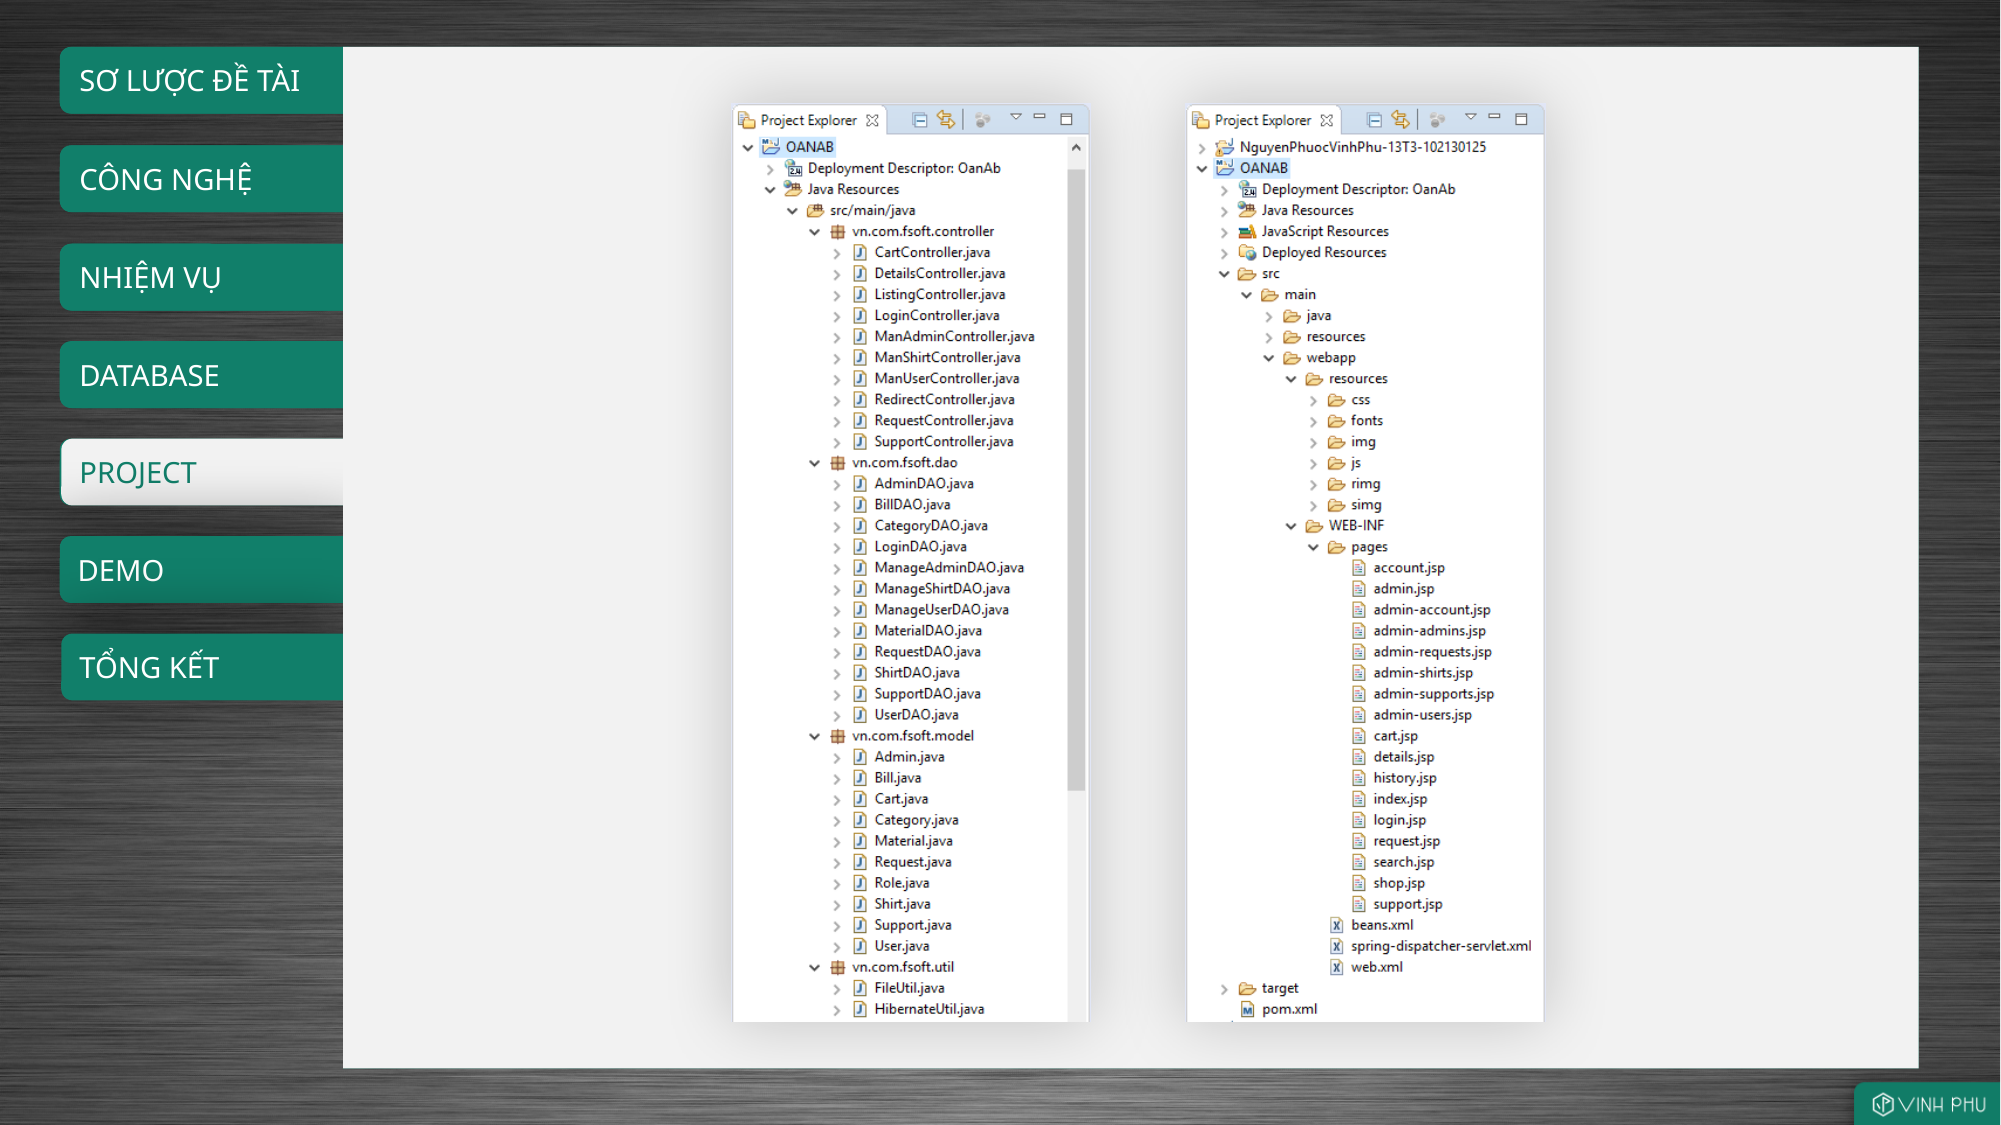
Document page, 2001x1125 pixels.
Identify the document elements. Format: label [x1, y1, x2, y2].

picture [0, 0, 2001, 1125]
text_box [59, 46, 1919, 1069]
